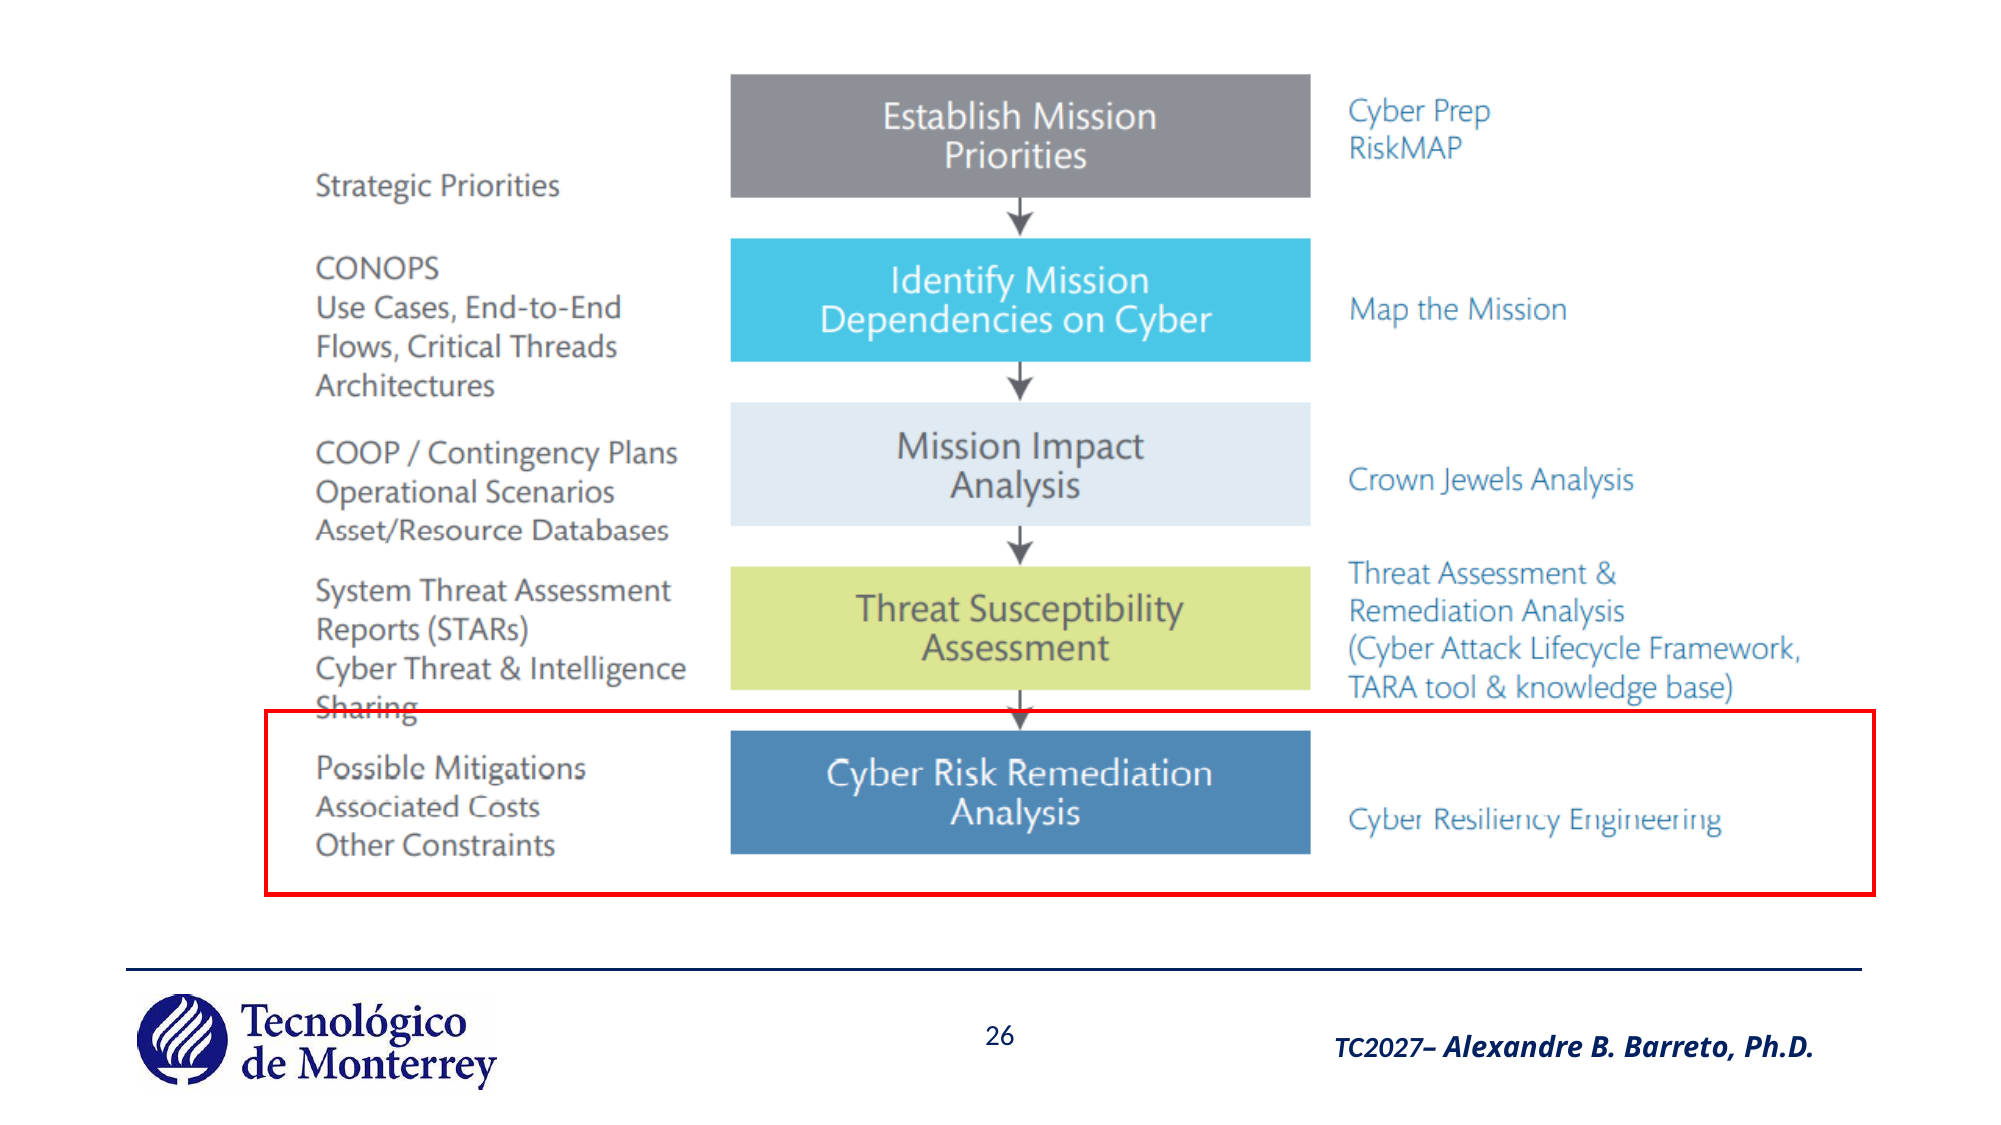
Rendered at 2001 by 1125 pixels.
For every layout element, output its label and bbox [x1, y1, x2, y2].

picture [137, 994, 497, 1090]
text_box [1830, 710, 1875, 896]
text_box [265, 710, 298, 896]
picture [298, 63, 1830, 906]
